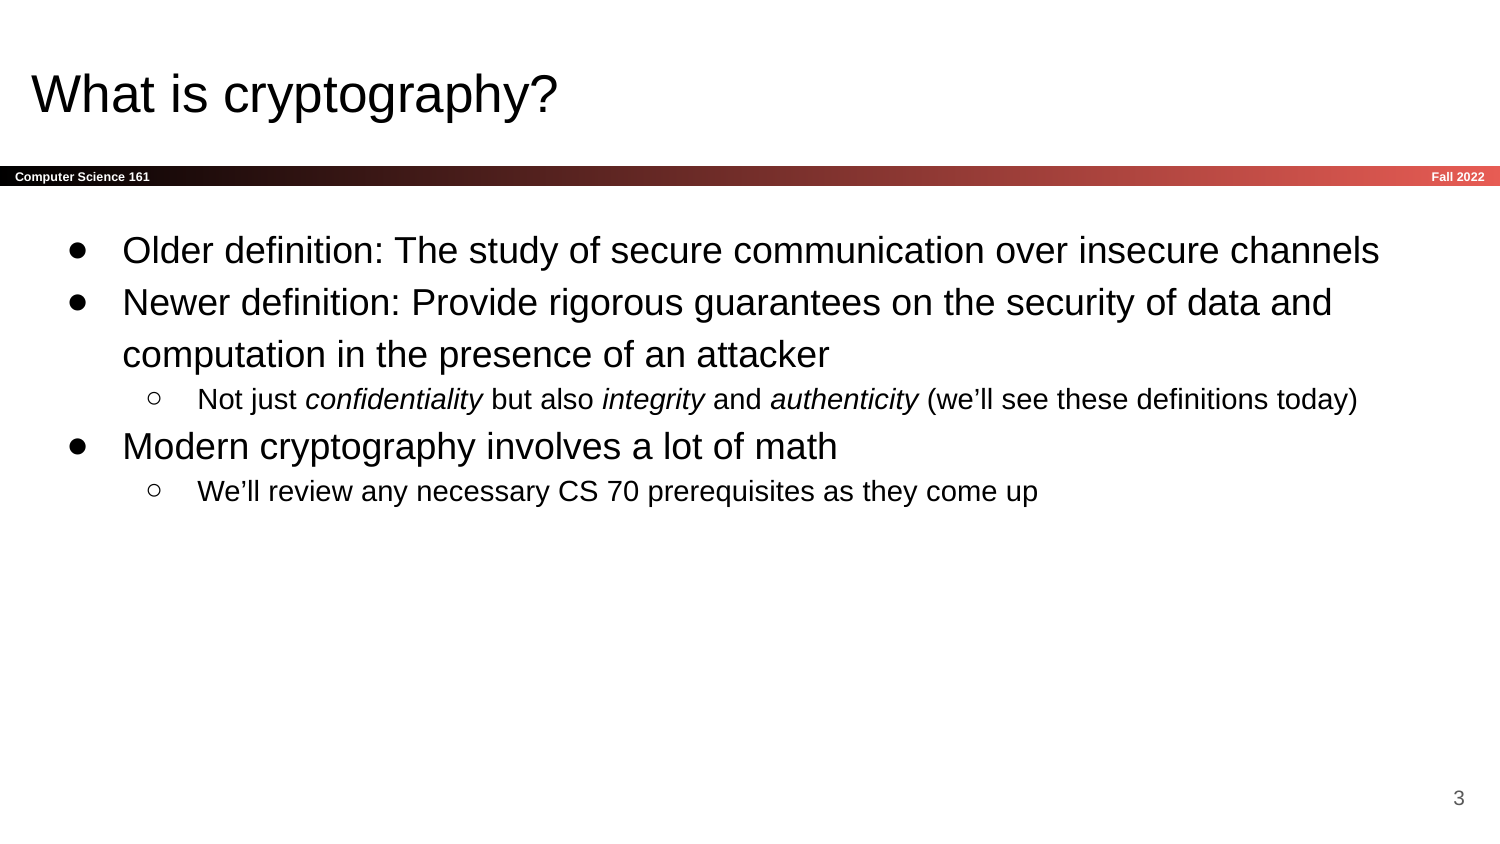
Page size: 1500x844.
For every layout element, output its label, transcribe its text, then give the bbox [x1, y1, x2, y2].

title What is cryptography? [16, 44, 1415, 139]
slide_number 3 [1389, 764, 1480, 830]
list Older definition: The study of secure communication over insecure channels Newer definition: Provide rigorous guarantees on the security of data and computation in the presence of an attacker Not just confidentiality but also integrity and authenticity (we’ll see these definitions today) Modern cryptography involves a lot of math We’ll review any necessary CS 70 prerequisites as they come up [32, 204, 1431, 823]
